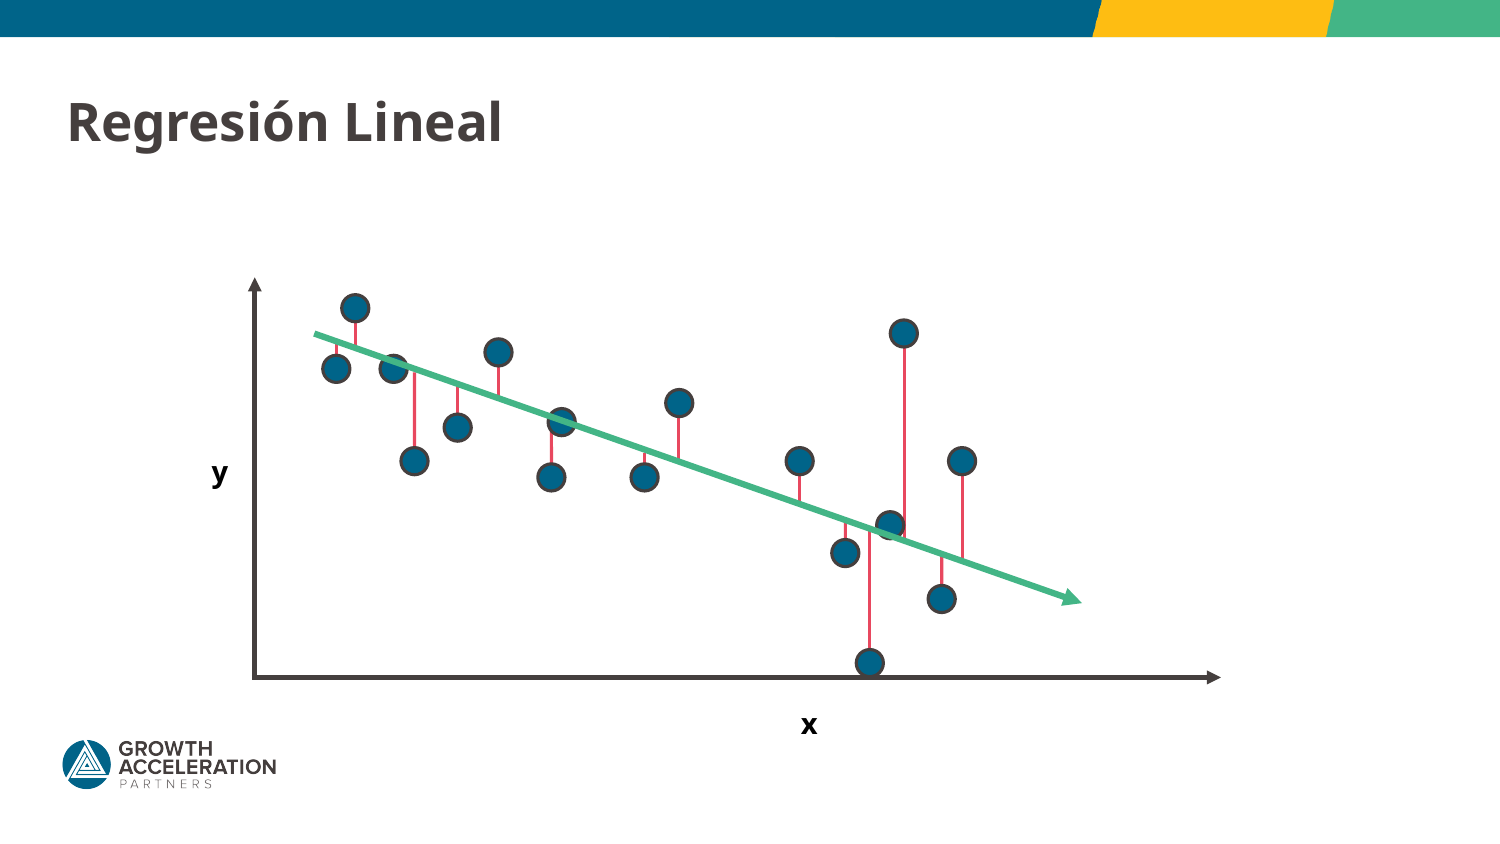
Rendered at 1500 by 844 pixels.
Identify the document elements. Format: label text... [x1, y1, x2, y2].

picture [0, 0, 1500, 59]
title Regresión Lineal [51, 72, 1449, 167]
text_box y [196, 446, 239, 496]
picture [59, 739, 279, 790]
text_box [854, 648, 886, 676]
text_box [888, 317, 920, 331]
text_box [339, 292, 371, 324]
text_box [314, 333, 1083, 604]
text_box x [786, 697, 828, 748]
